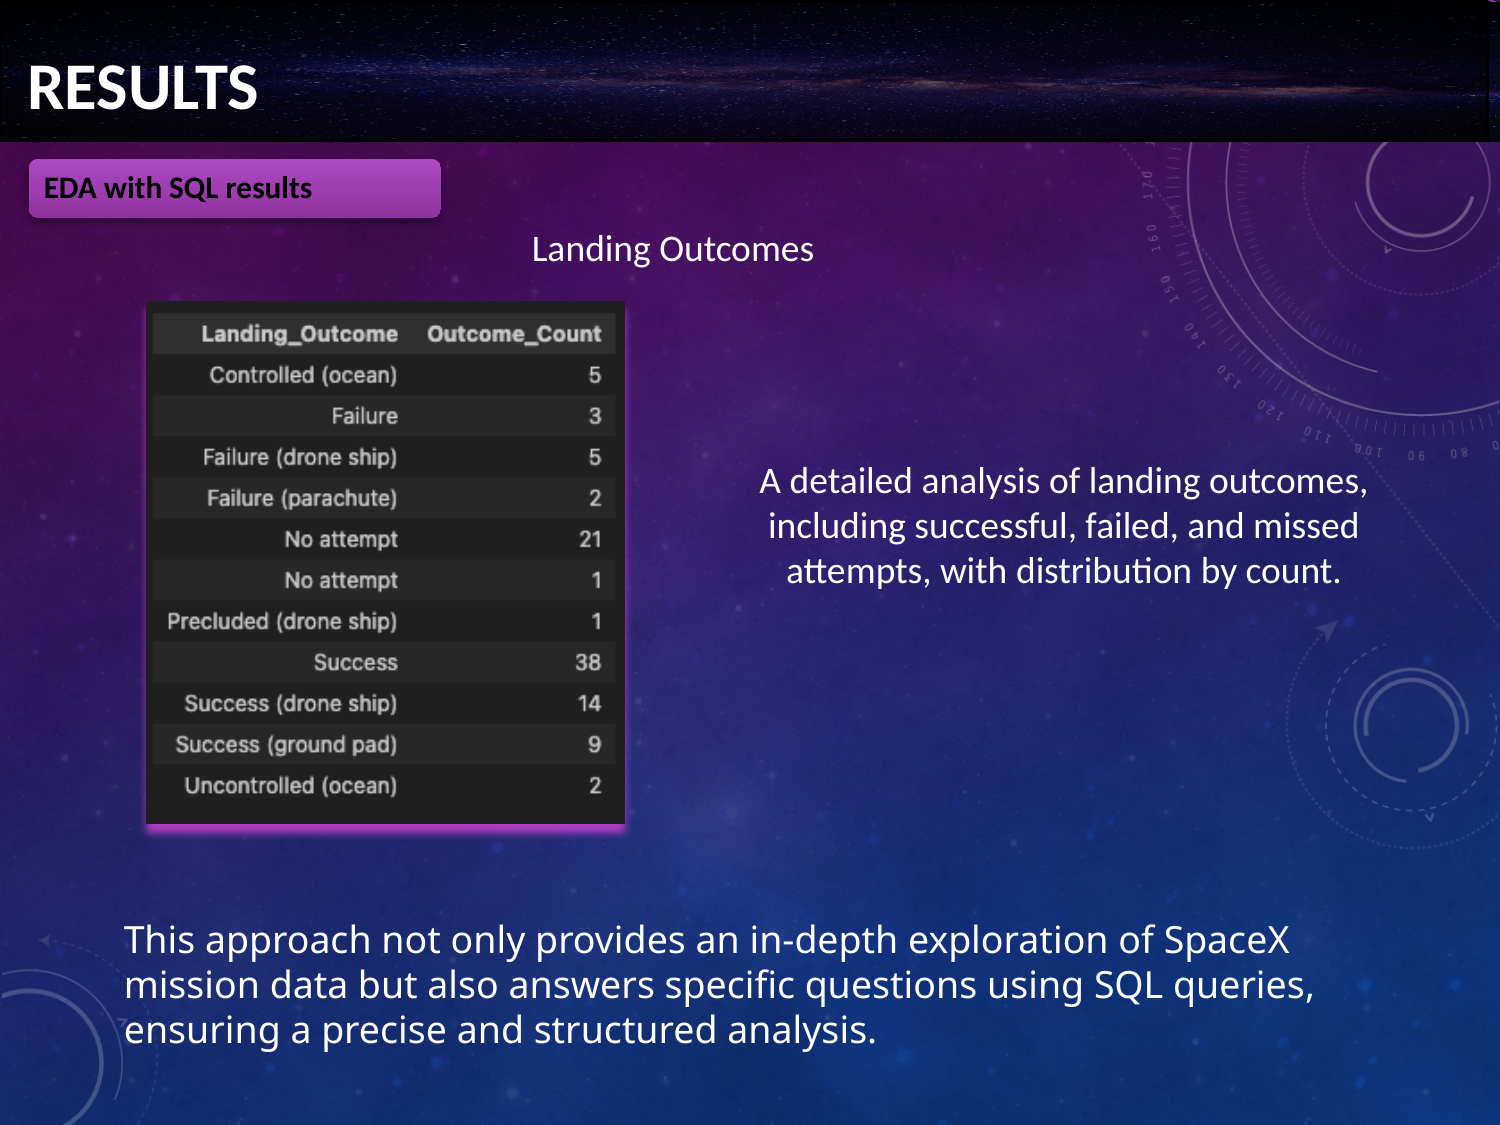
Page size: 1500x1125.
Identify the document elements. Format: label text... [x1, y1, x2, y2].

title REsults [12, 154, 1288, 159]
picture [0, 0, 1500, 1125]
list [146, 300, 625, 824]
text_box A detailed analysis of landing outcomes, including successful, failed, and missed attempts, with distribution by count. [710, 348, 1418, 599]
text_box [28, 156, 442, 218]
list Landing Outcomes [400, 216, 947, 277]
text_box This approach not only provides an in-depth exploration of SpaceX mission data but also answers specific questions using SQL queries, ensuring a precise and structured analysis. [108, 908, 1450, 1059]
